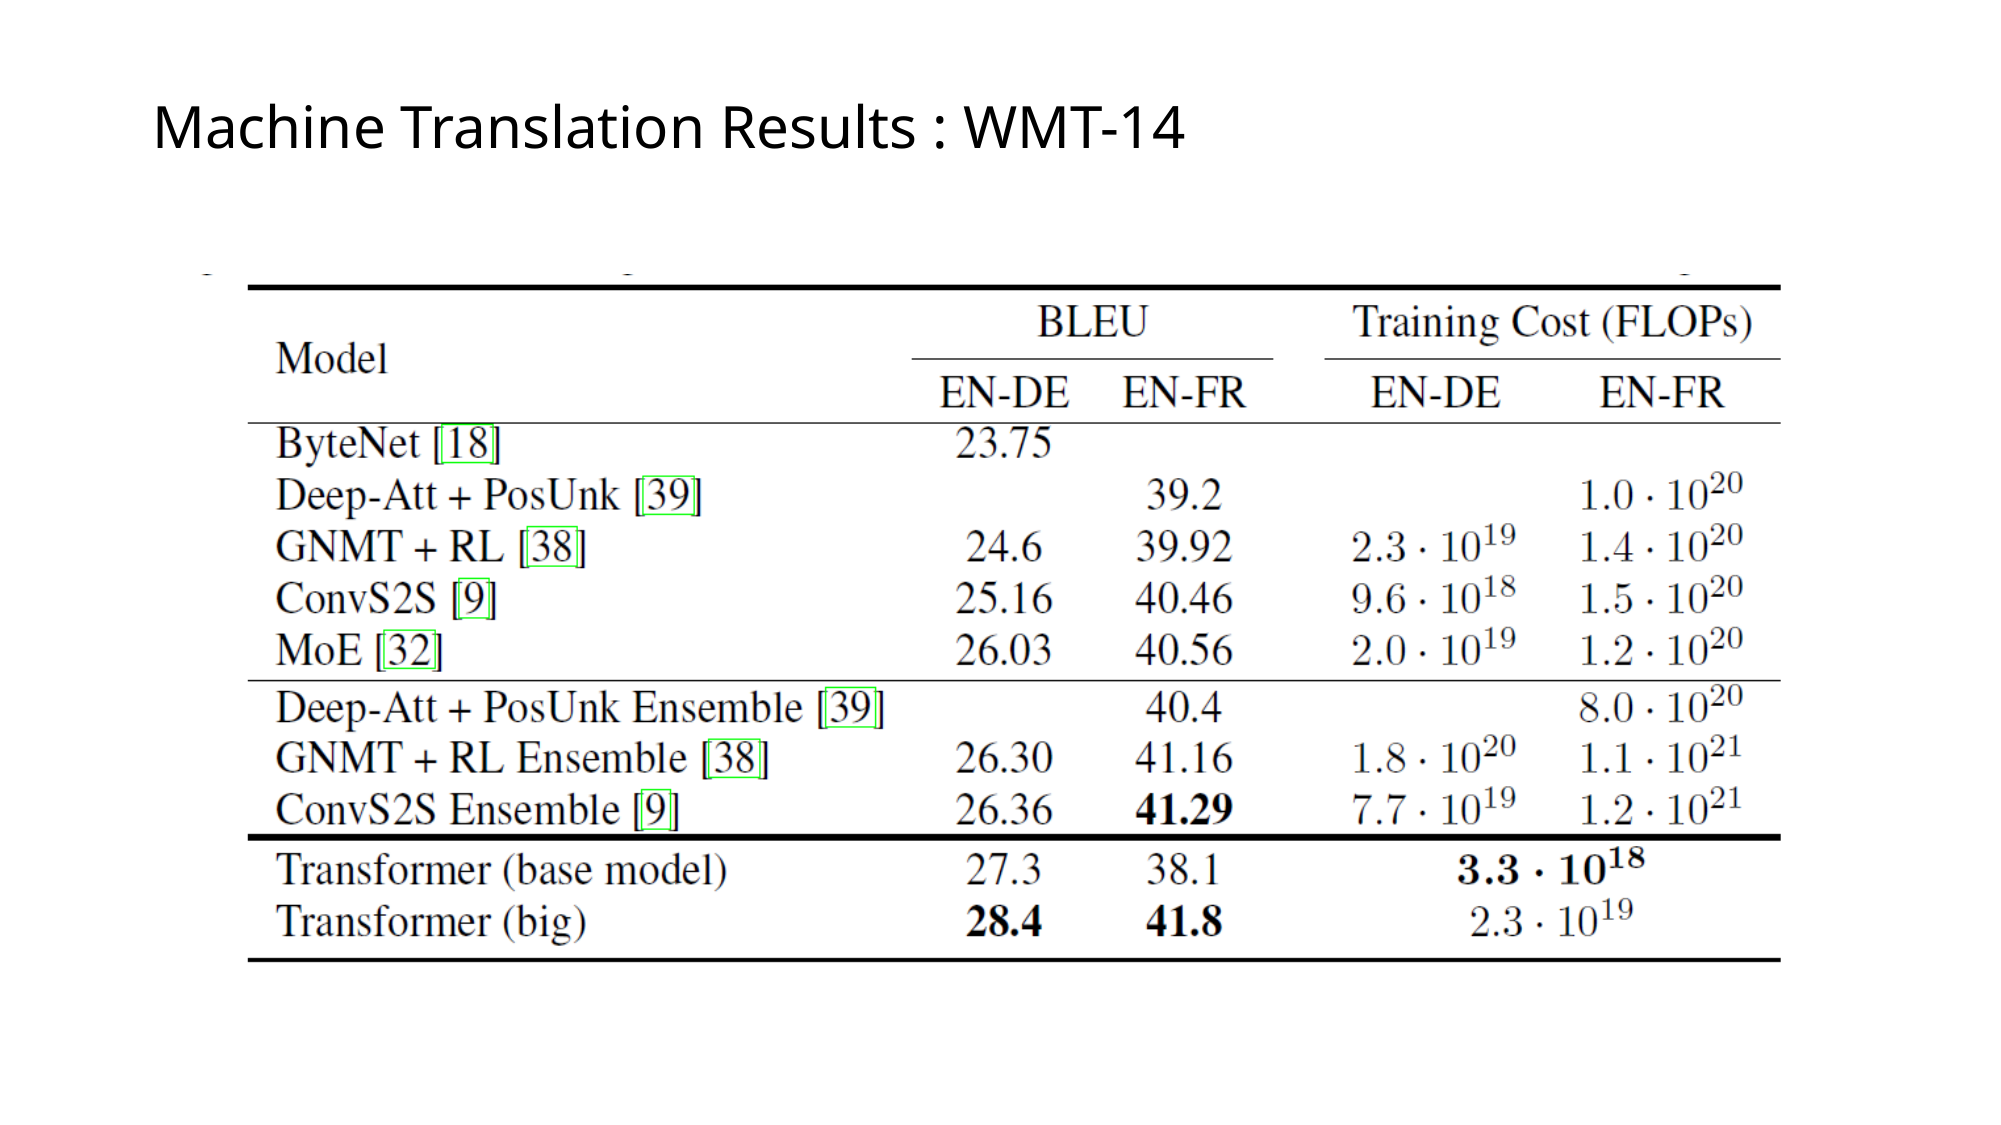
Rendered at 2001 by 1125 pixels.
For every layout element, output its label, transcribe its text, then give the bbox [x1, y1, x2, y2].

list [155, 274, 1844, 1014]
title Machine Translation Results : WMT-14 [137, 59, 1863, 201]
